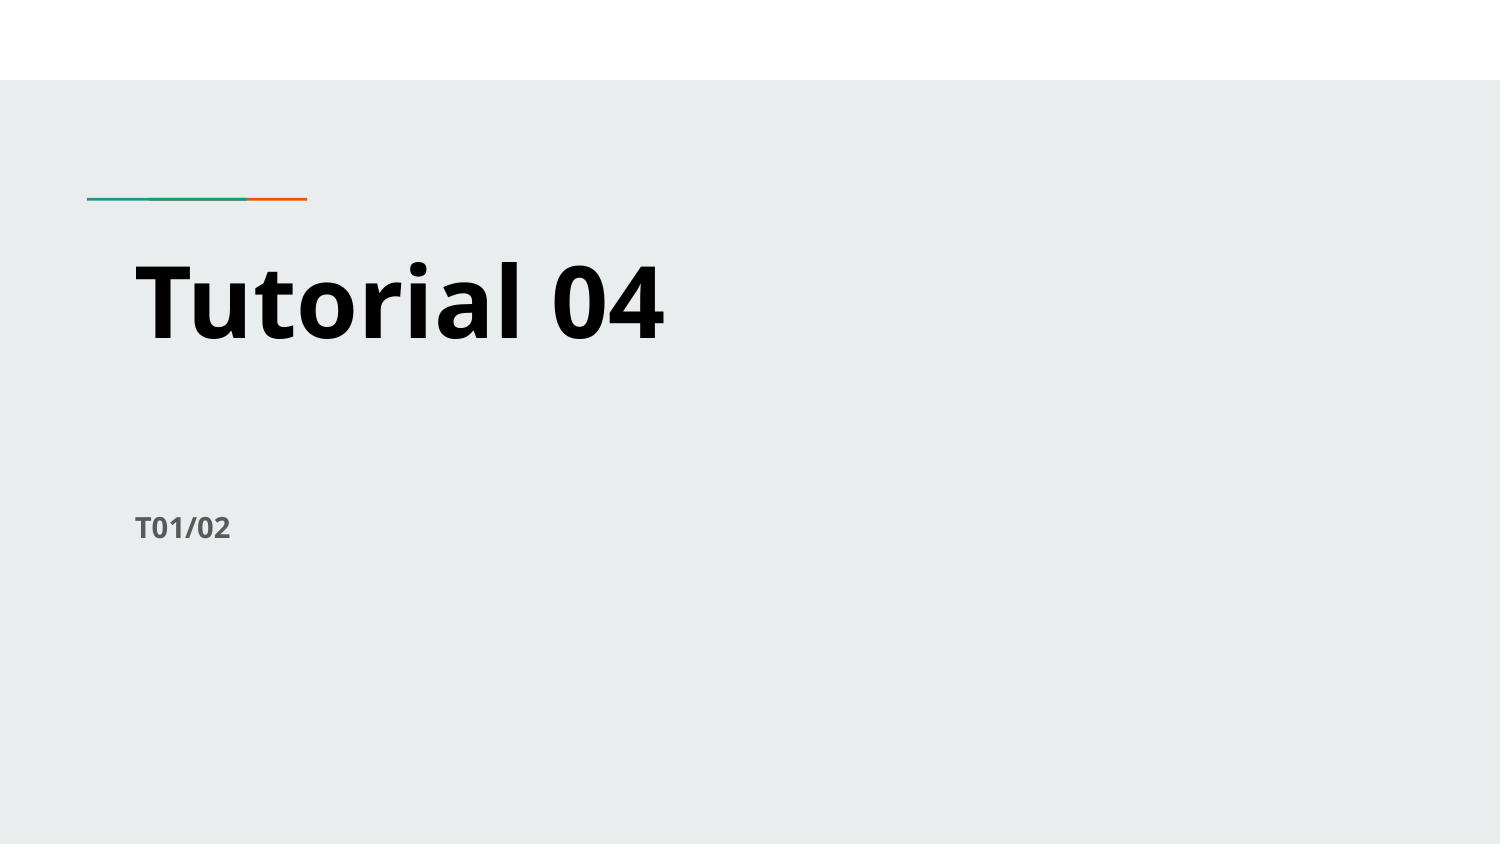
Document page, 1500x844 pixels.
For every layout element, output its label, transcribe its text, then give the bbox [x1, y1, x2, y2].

subtitle T01/02 [119, 491, 922, 581]
title Tutorial 04 [119, 216, 922, 490]
